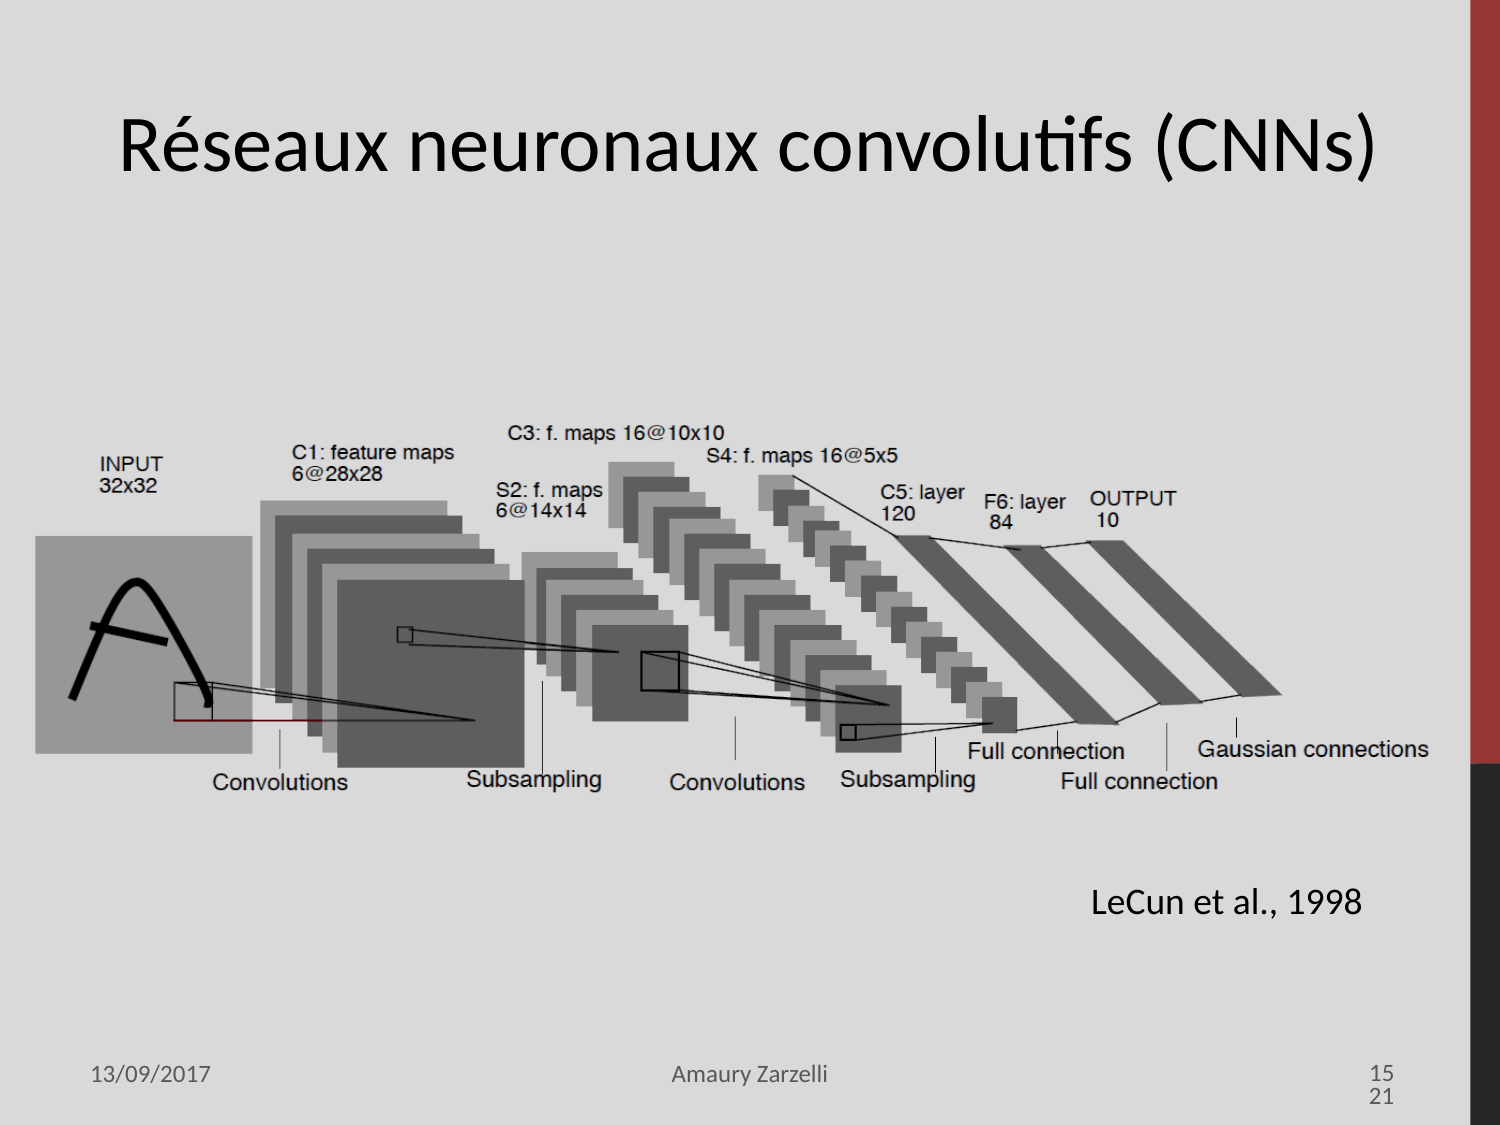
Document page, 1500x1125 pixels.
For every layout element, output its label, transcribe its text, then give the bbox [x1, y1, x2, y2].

slide_number 15 [1340, 1041, 1424, 1102]
title Réseaux neuronaux convolutifs (CNNs) [75, 45, 1425, 233]
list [17, 408, 1447, 813]
text_box LeCun et al., 1998 [1076, 869, 1424, 930]
footer Amaury Zarzelli [512, 1042, 988, 1103]
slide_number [75, 1042, 425, 1103]
